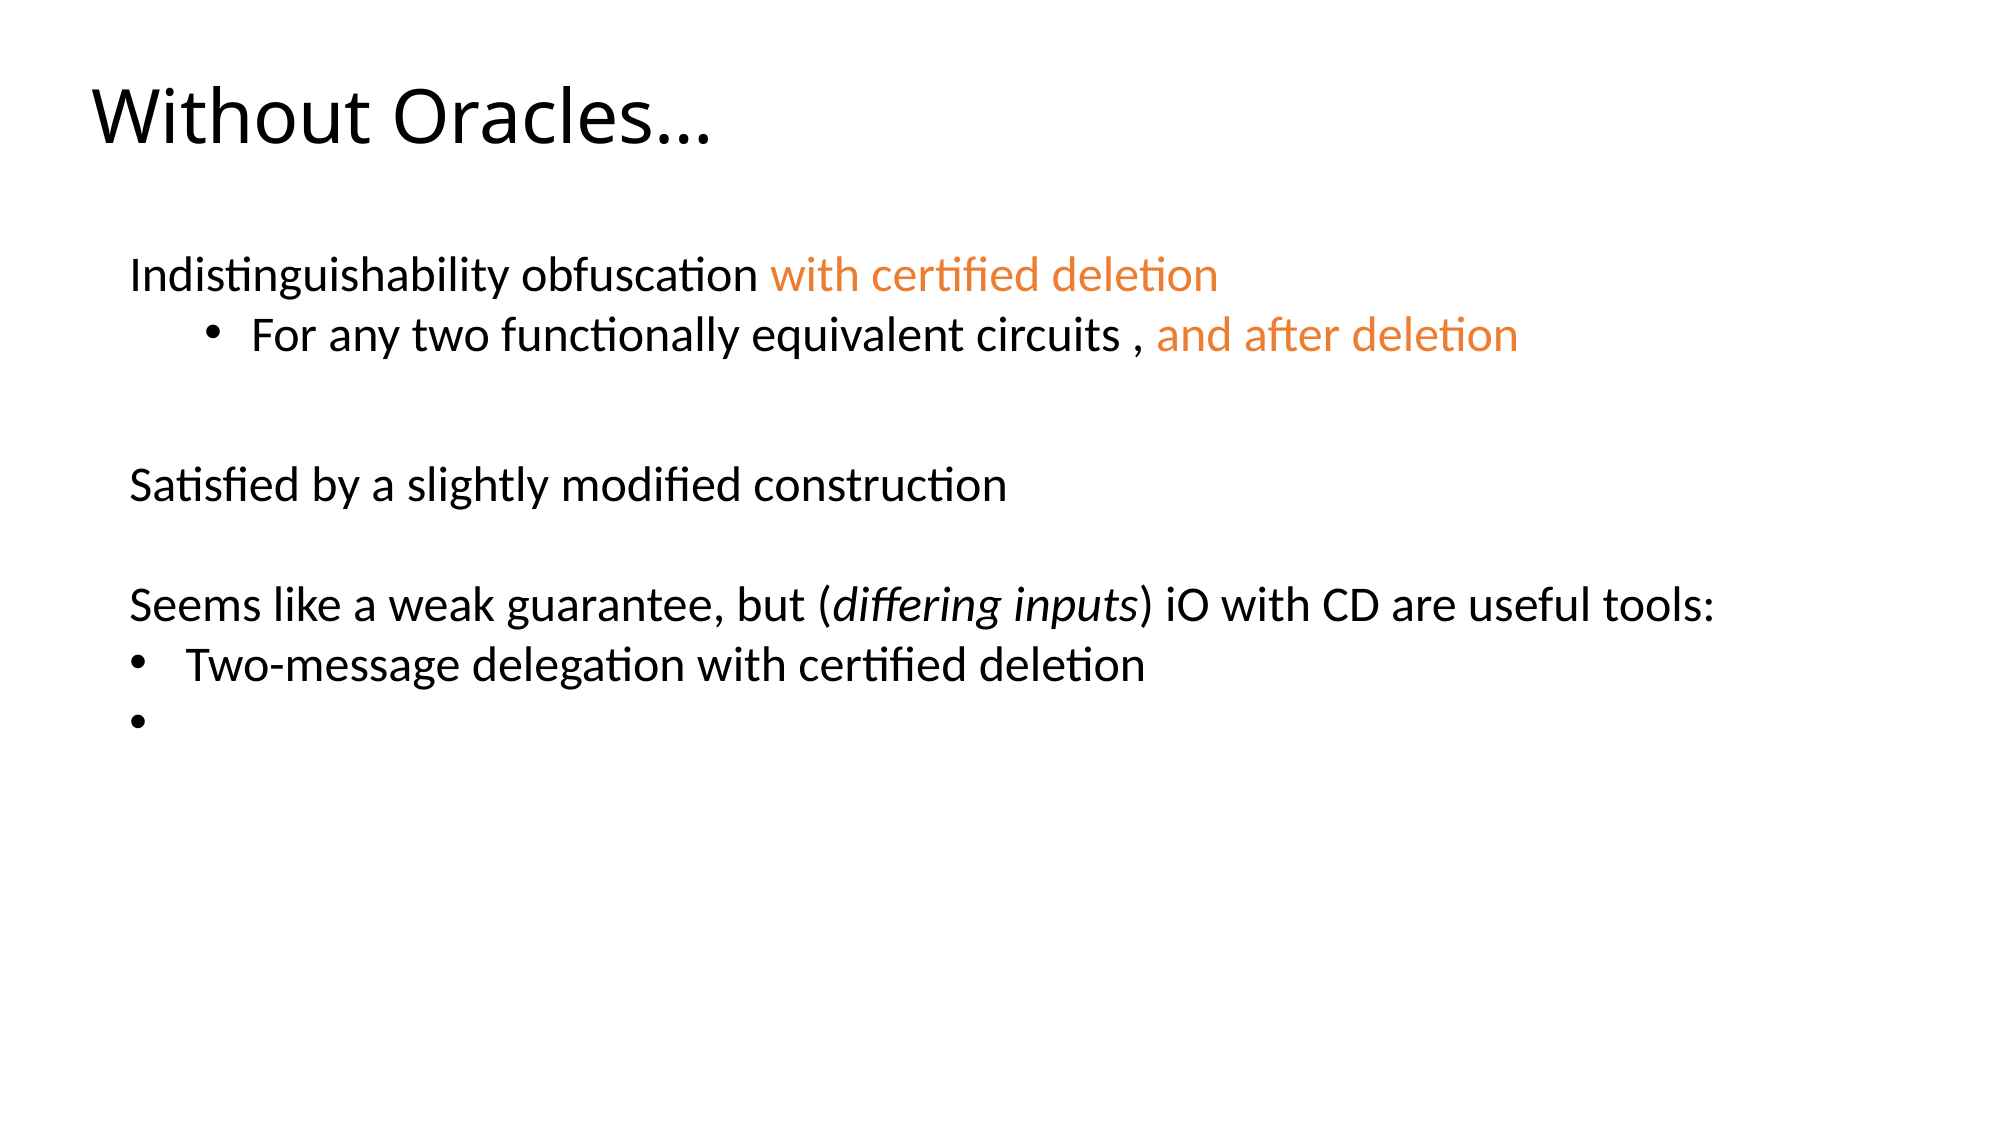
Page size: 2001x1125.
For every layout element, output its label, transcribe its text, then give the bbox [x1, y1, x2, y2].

title Without Oracles… [75, 52, 1873, 187]
